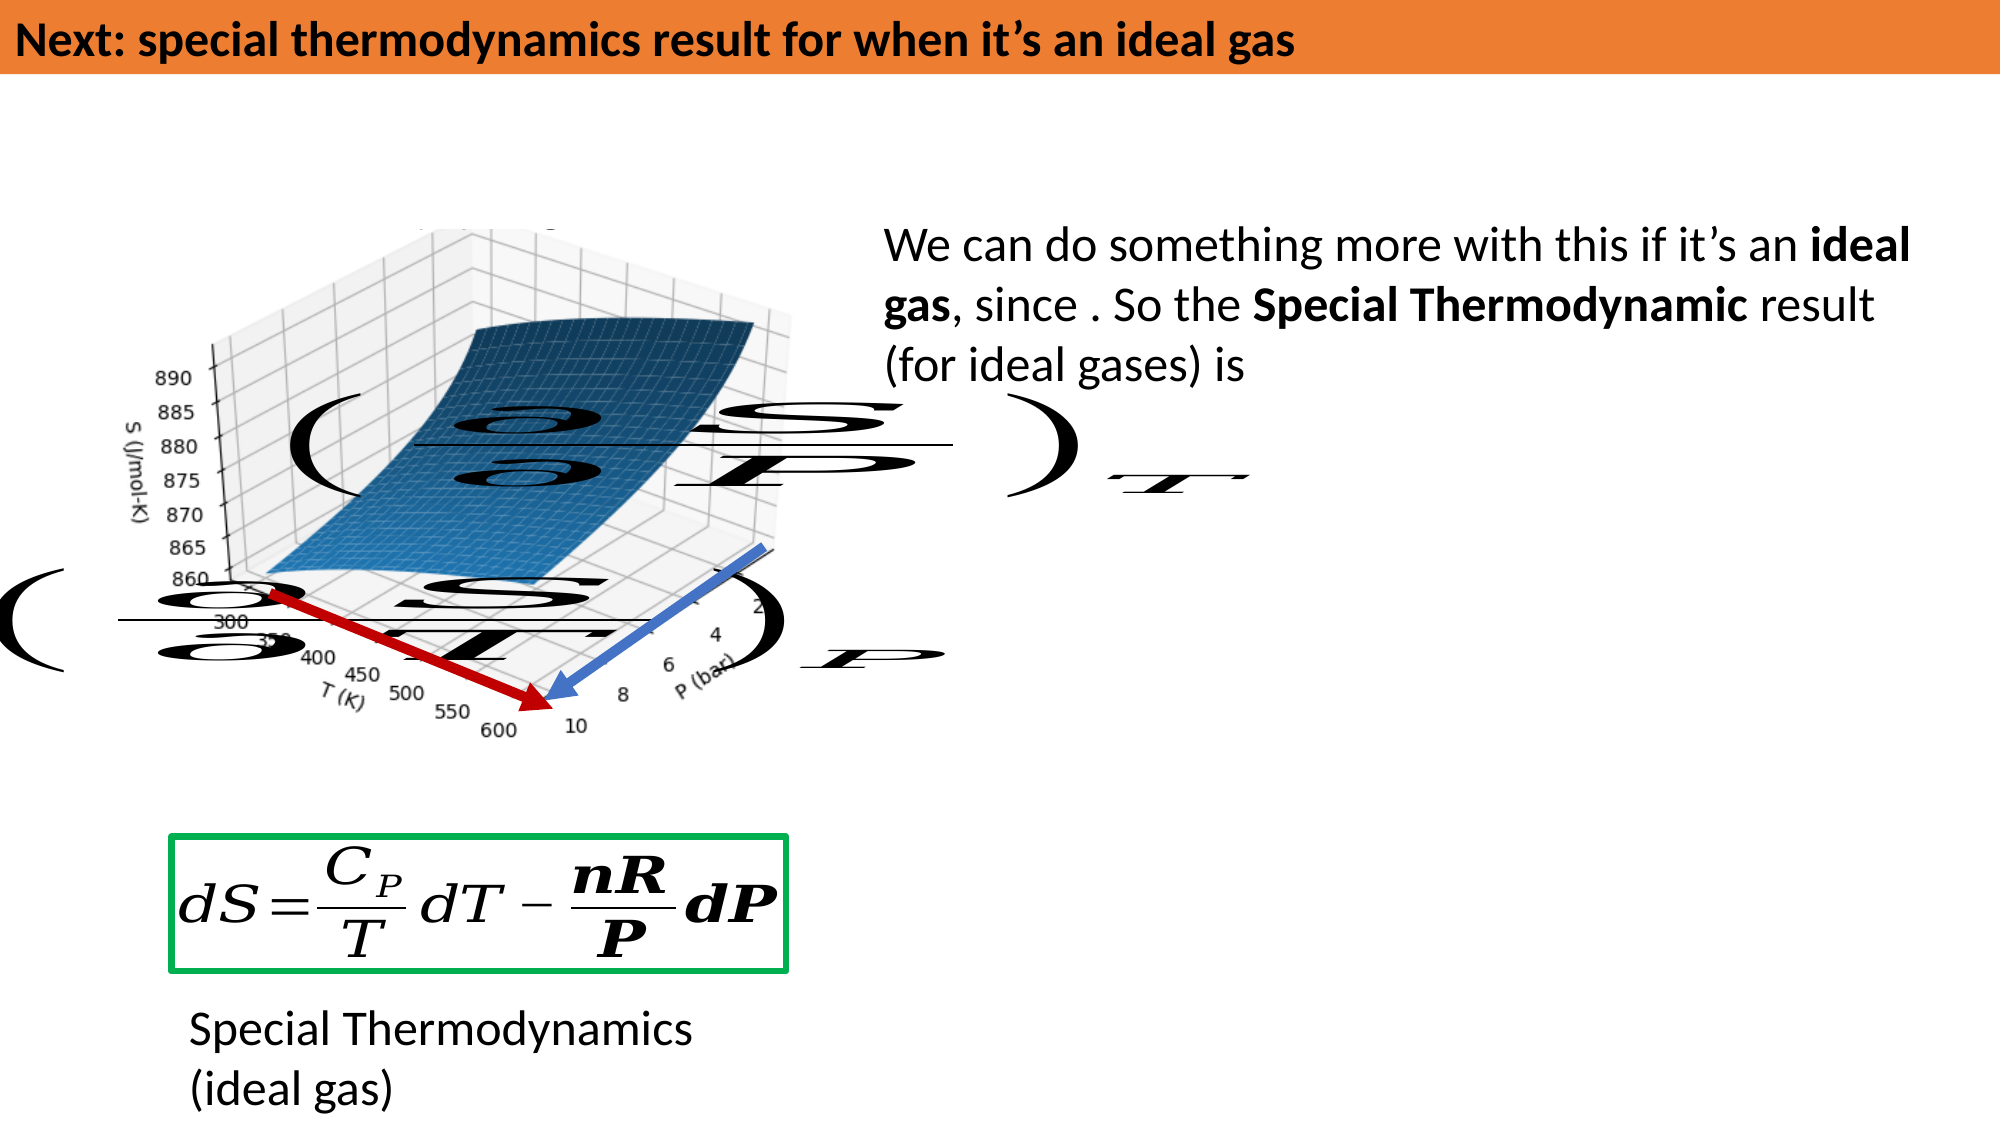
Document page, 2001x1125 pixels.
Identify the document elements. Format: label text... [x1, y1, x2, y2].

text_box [0, 229, 972, 969]
text_box Special Thermodynamics (ideal gas) [174, 987, 816, 1123]
